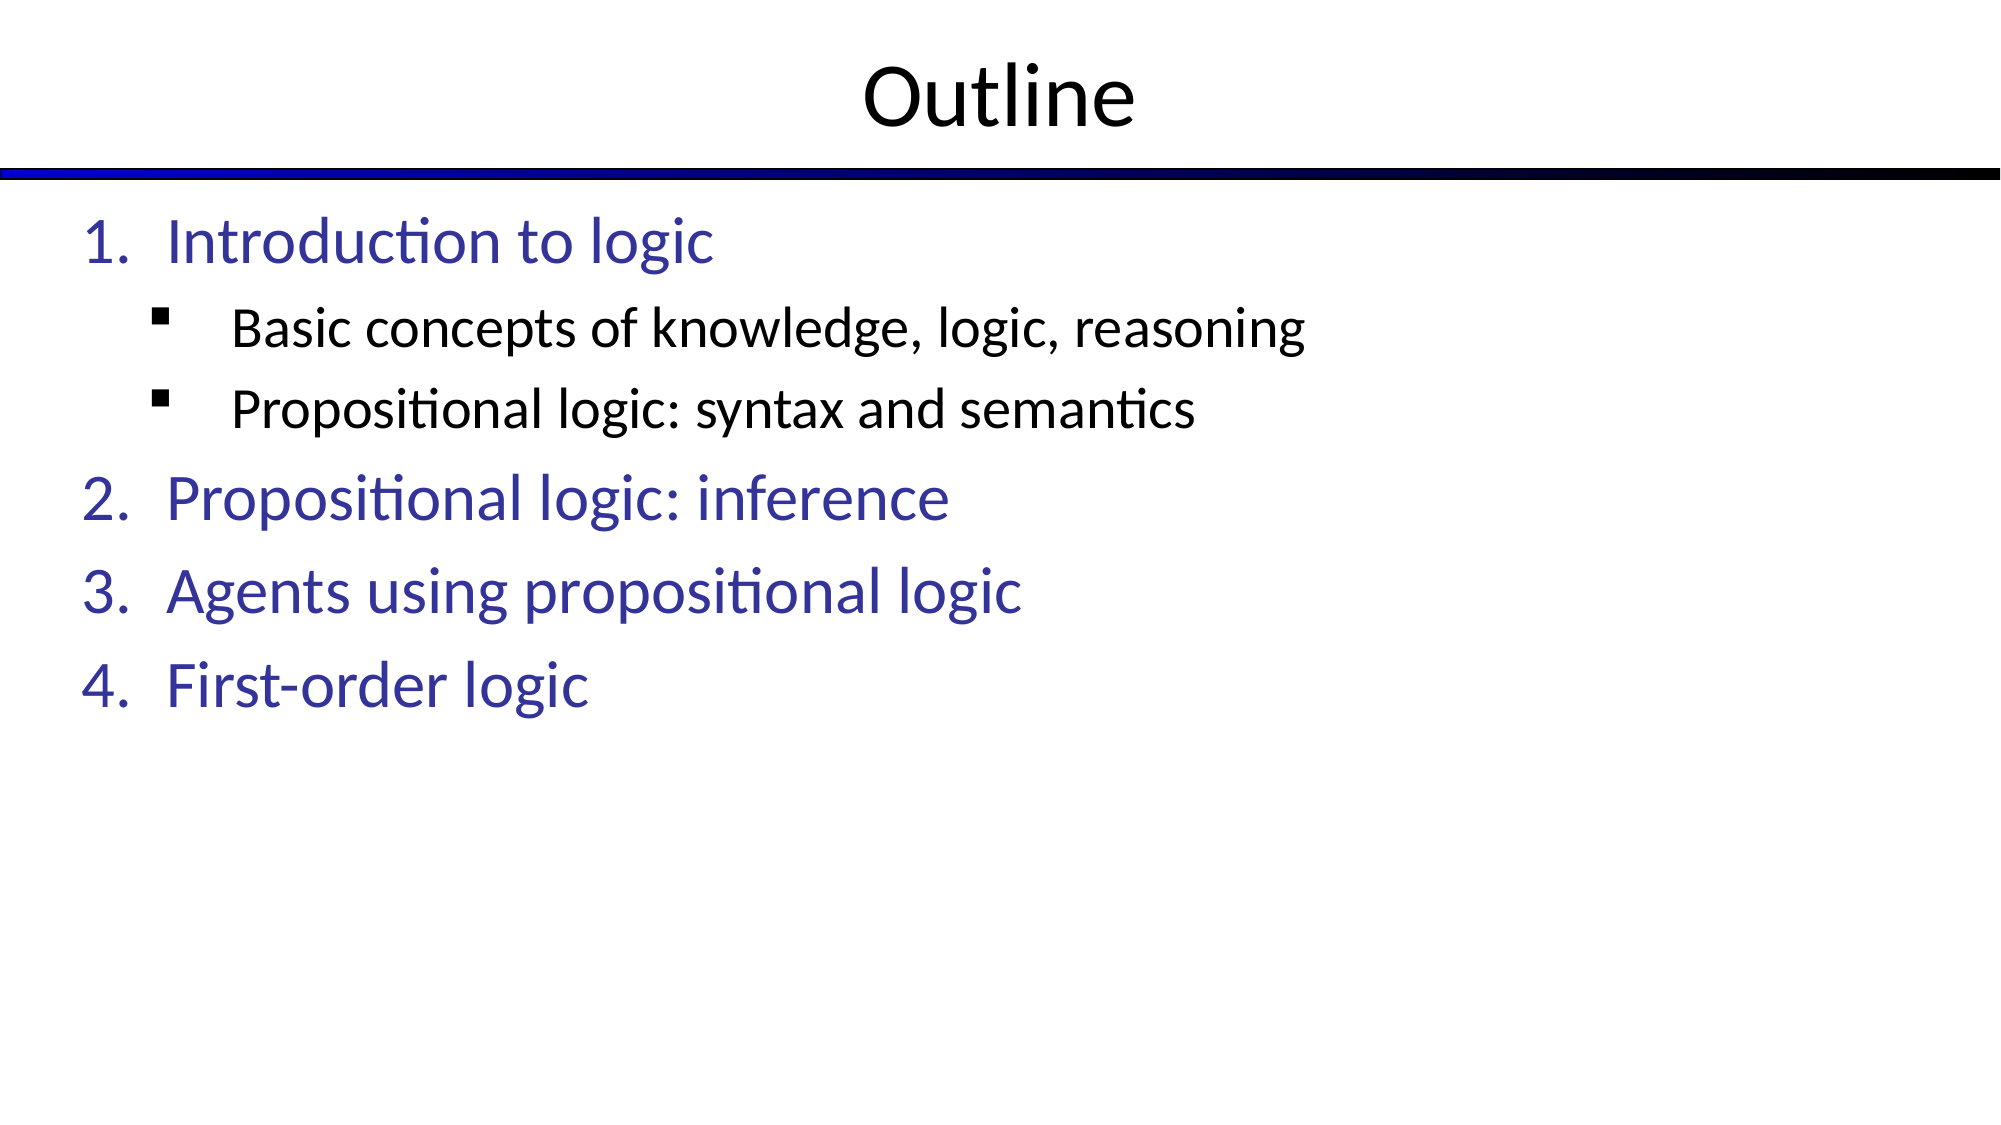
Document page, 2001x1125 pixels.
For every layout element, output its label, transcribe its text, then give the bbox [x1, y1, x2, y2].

list Introduction to logic Basic concepts of knowledge, logic, reasoning Propositional logic: syntax and semantics Propositional logic: inference Agents using propositional logic First-order logic [66, 189, 1934, 1074]
title Outline [0, 0, 2000, 184]
